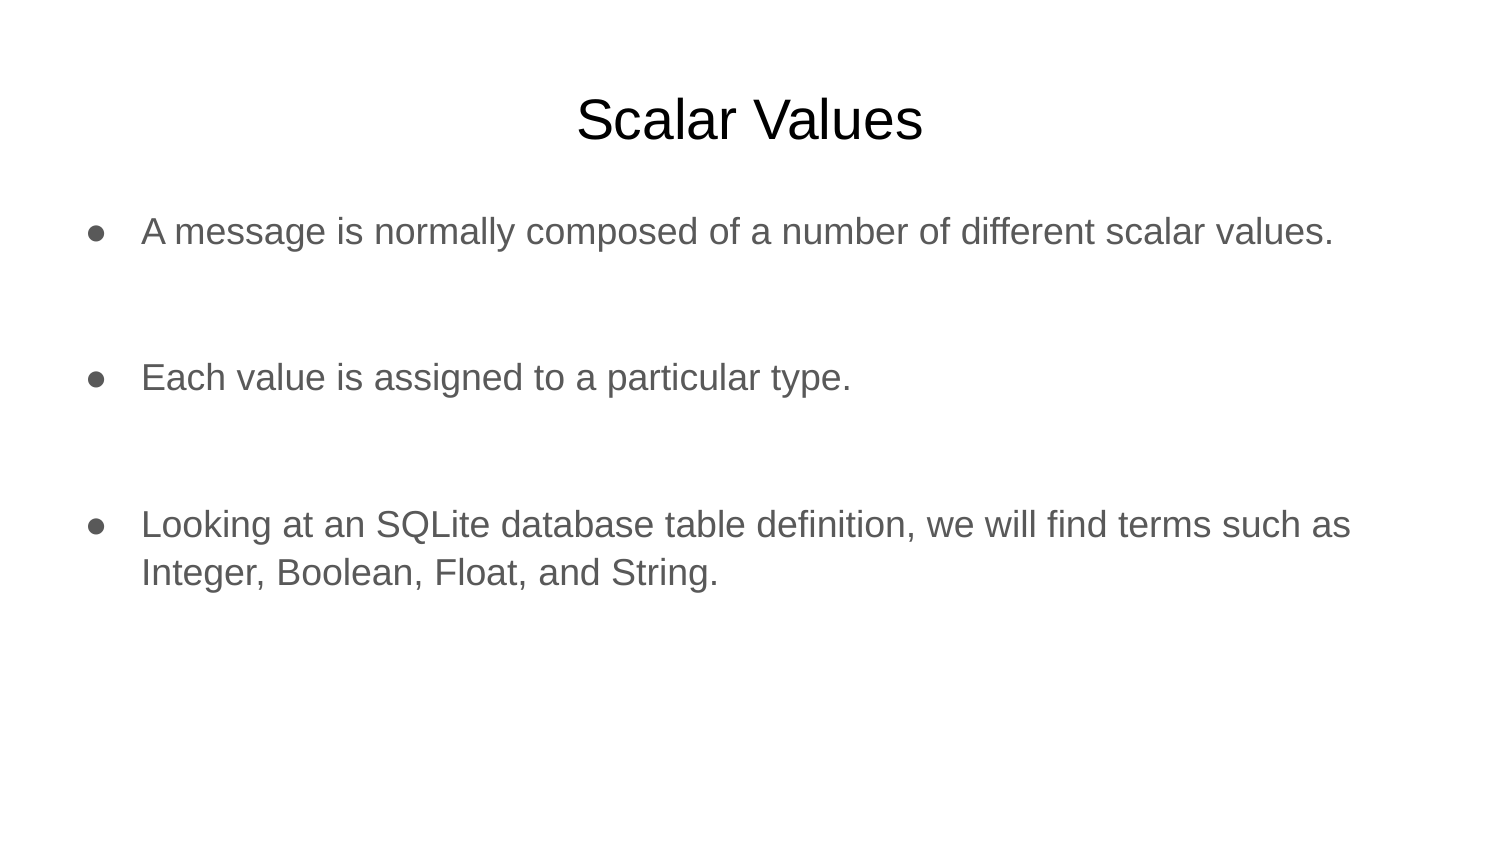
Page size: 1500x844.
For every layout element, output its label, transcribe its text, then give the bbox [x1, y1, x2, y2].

list A message is normally composed of a number of different scalar values. Each value is assigned to a particular type. Looking at an SQLite database table definition, we will find terms such as Integer, Boolean, Float, and String. [51, 189, 1449, 750]
title Scalar Values [51, 72, 1449, 167]
